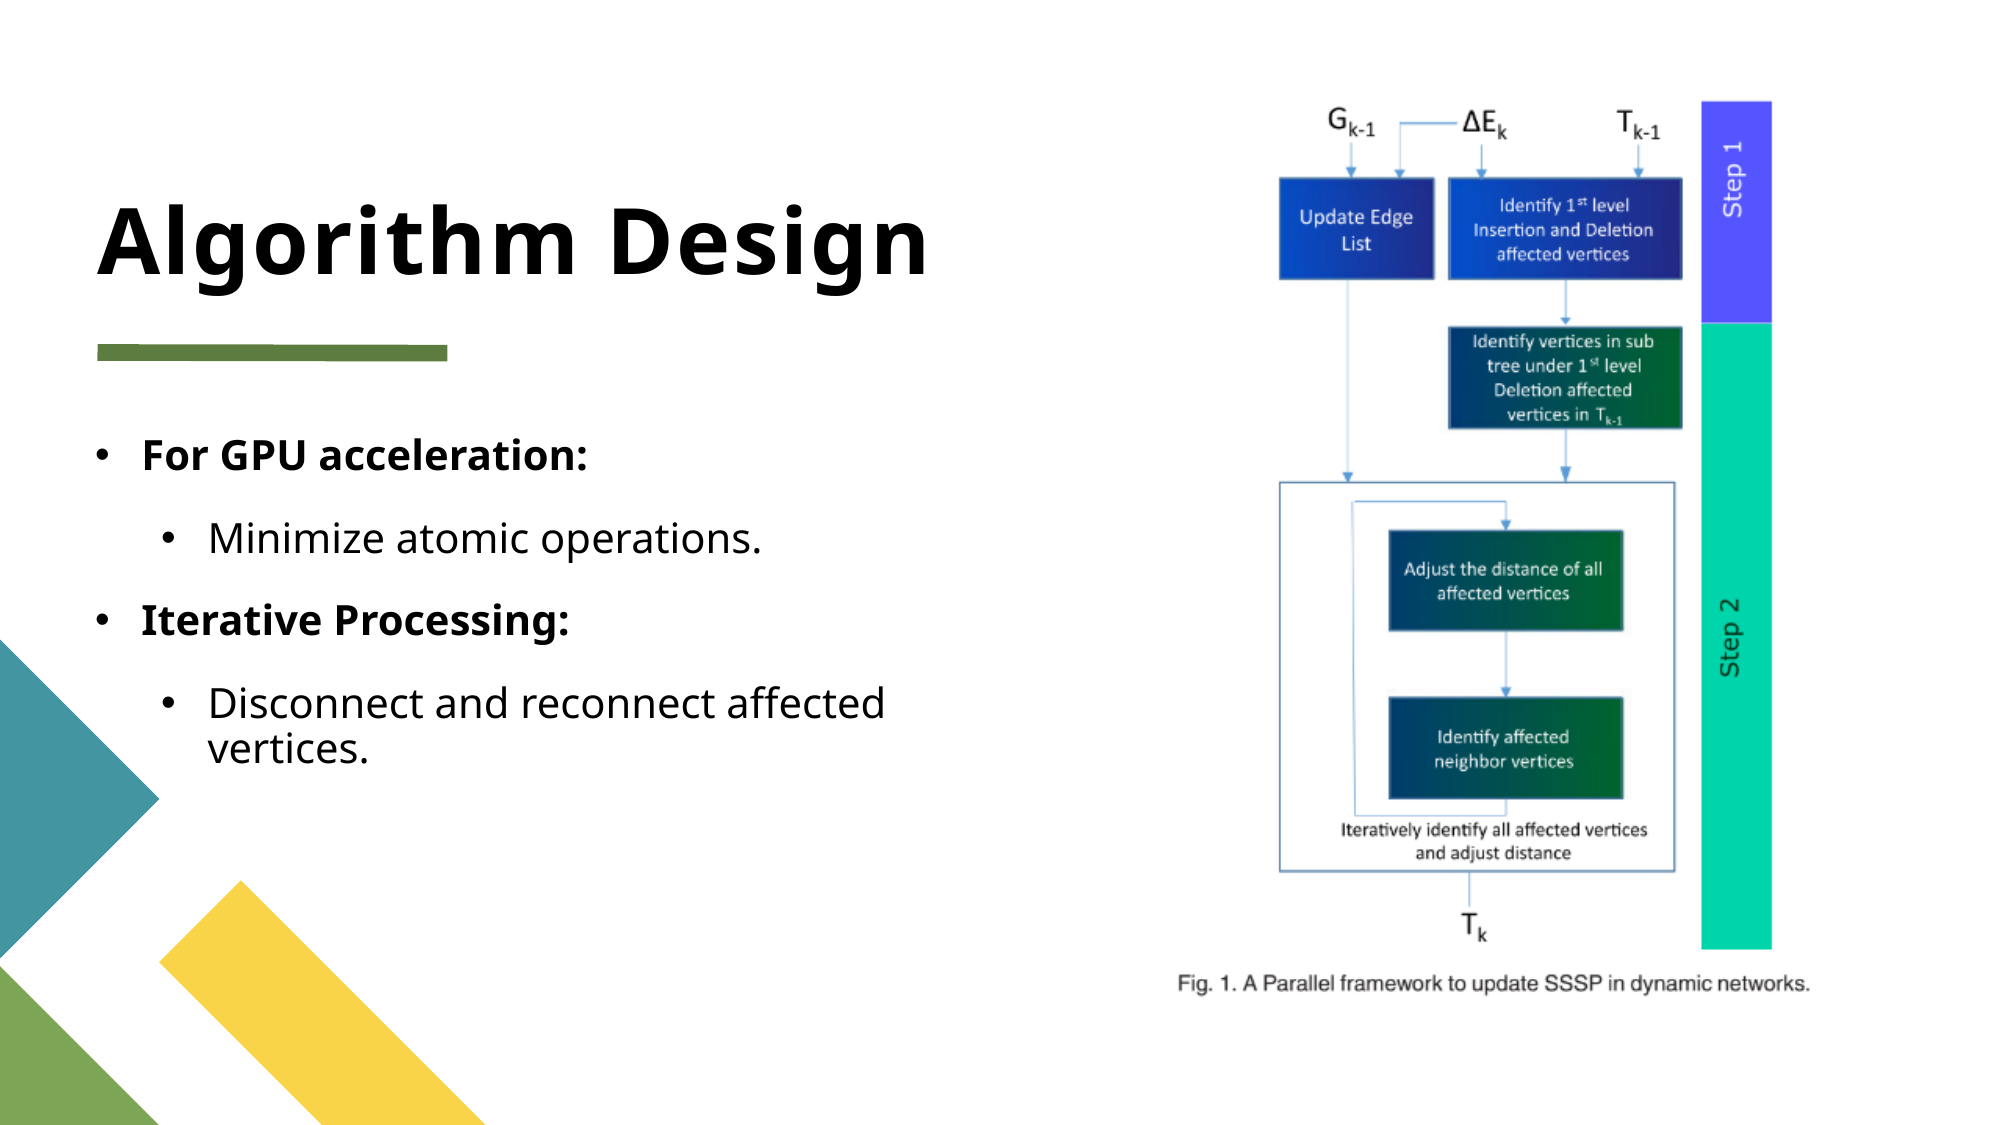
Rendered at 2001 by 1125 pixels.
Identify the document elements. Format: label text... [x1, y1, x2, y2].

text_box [0, 639, 486, 1125]
picture [1162, 77, 1841, 1003]
list For GPU acceleration: Minimize atomic operations. Iterative Processing: Disconnect and reconnect affected vertices. [95, 397, 1000, 777]
title Algorithm Design [97, 16, 1882, 293]
